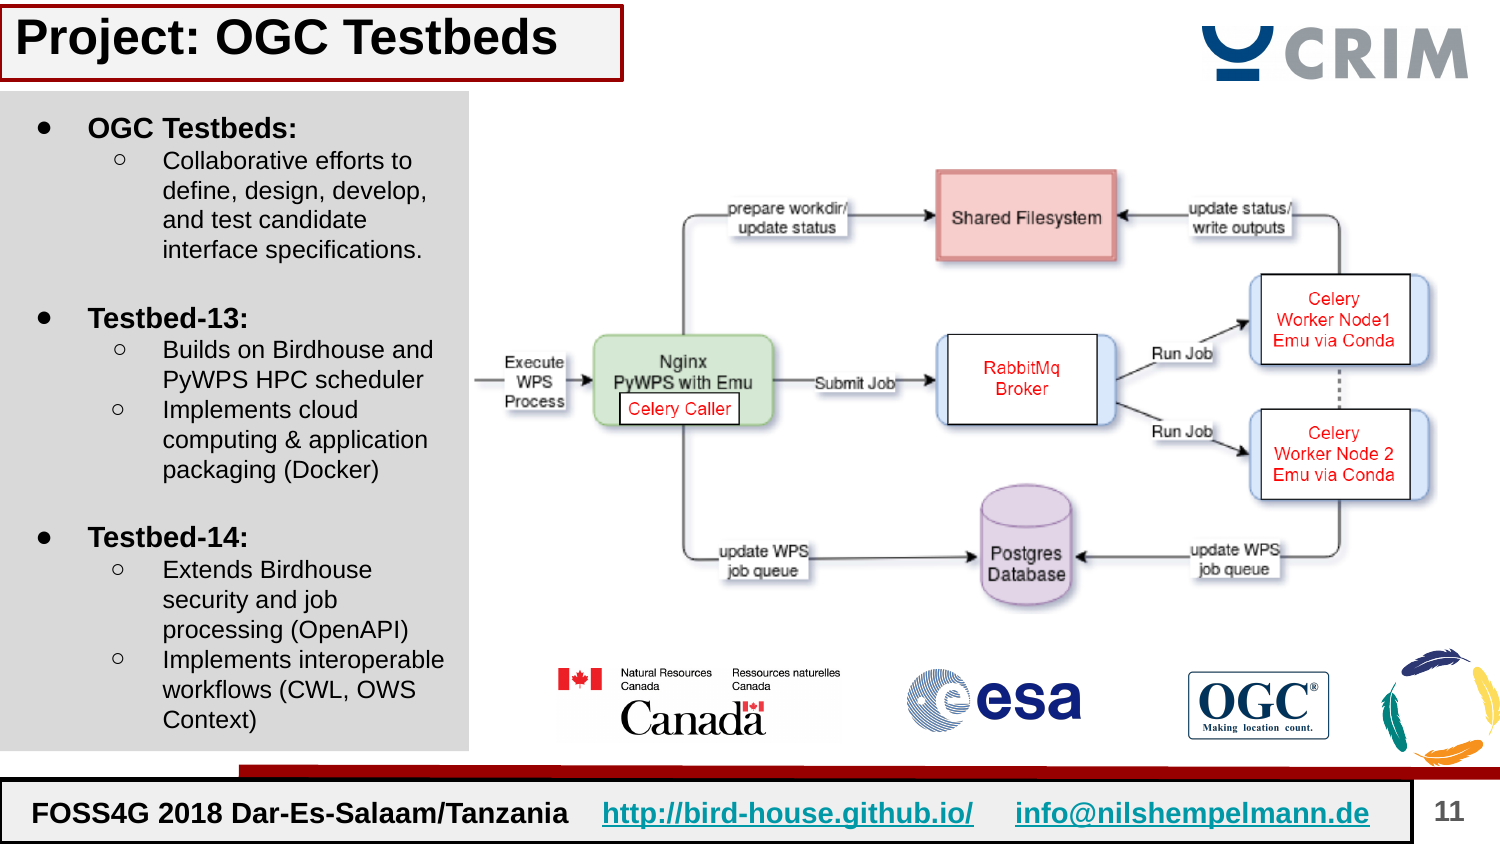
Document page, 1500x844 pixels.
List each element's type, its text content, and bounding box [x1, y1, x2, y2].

picture [907, 663, 1081, 739]
picture [265, 141, 1490, 623]
picture [1202, 26, 1468, 81]
list OGC Testbeds: Collaborative efforts to define, design, develop, and test candidate interface specifications. Testbed-13: Builds on Birdhouse and PyWPS HPC scheduler Implements cloud computing & application packaging (Docker) Testbed-14: Extends Birdhouse security and job processing (OpenAPI) Implements interoperable workflows (CWL, OWS Context) [0, 91, 469, 752]
picture [555, 668, 842, 744]
picture [1381, 648, 1500, 767]
picture [1182, 667, 1334, 744]
slide_number 11 [1389, 777, 1480, 842]
title Project: OGC Testbeds [0, 5, 623, 81]
